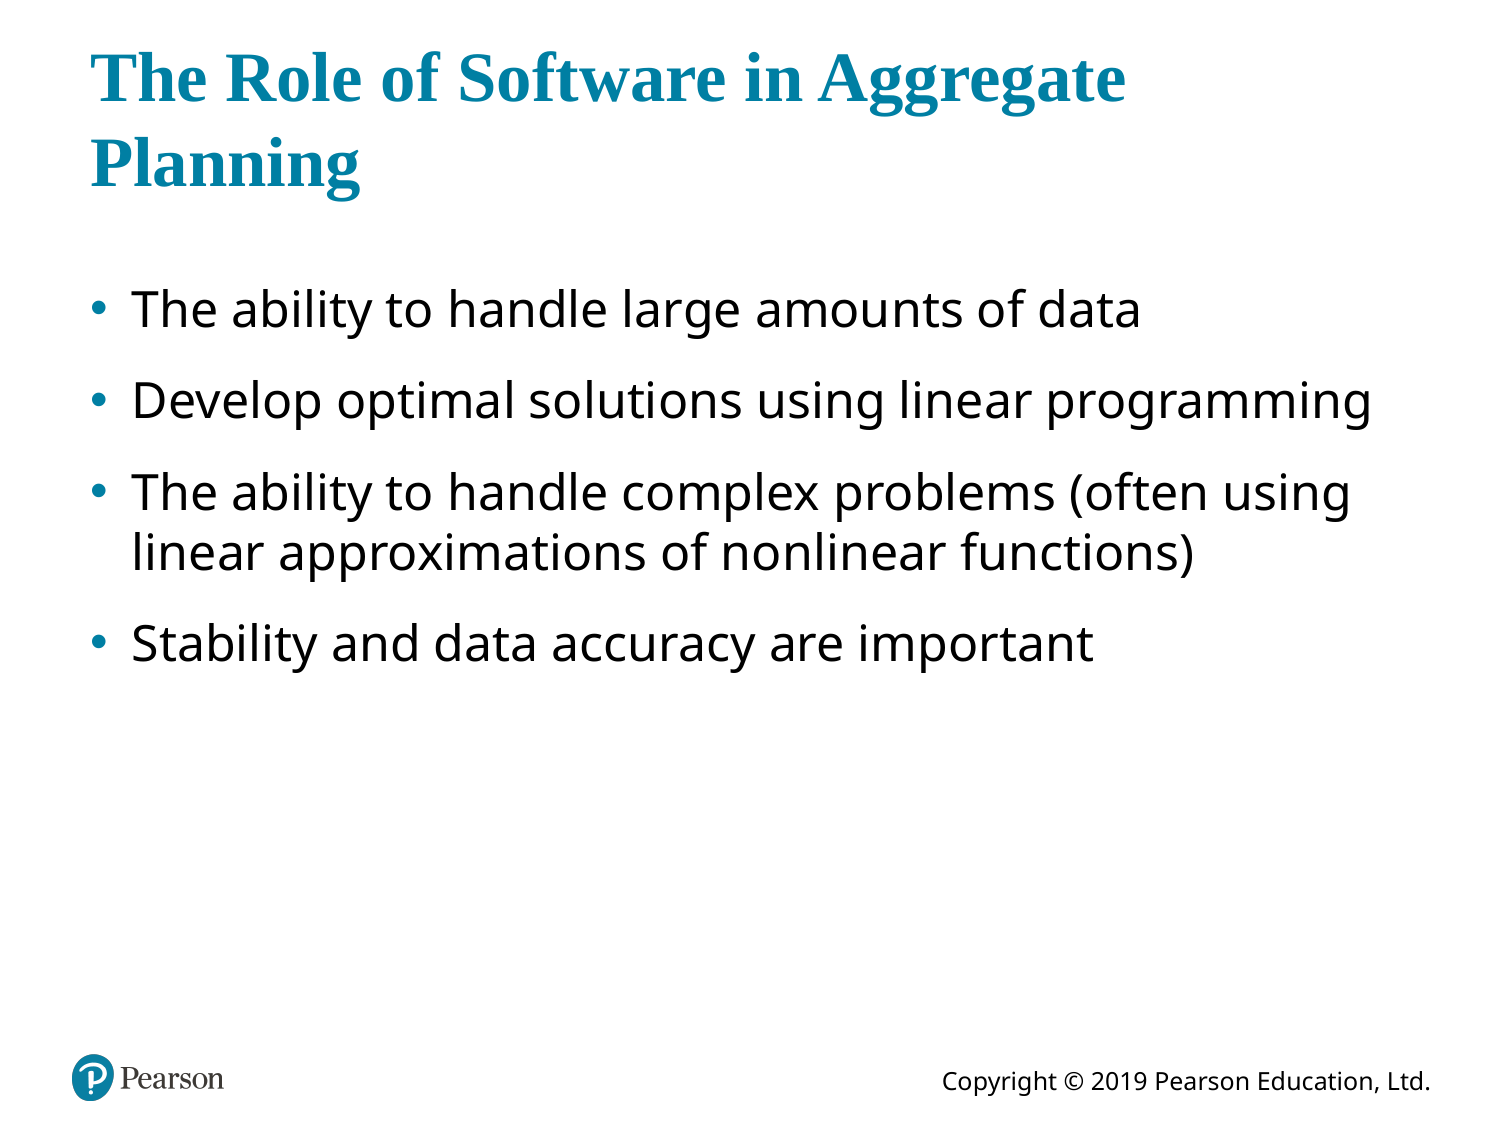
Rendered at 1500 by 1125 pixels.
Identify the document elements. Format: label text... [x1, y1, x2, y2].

picture [98, 1054, 224, 1101]
list The ability to handle large amounts of data Develop optimal solutions using linear programming The ability to handle complex problems (often using linear approximations of nonlinear functions) Stability and data accuracy are important [75, 262, 1425, 931]
title The Role of Software in Aggregate Planning [75, 0, 1425, 216]
picture [80, 1063, 106, 1088]
picture [72, 1087, 83, 1101]
picture [72, 1054, 88, 1070]
